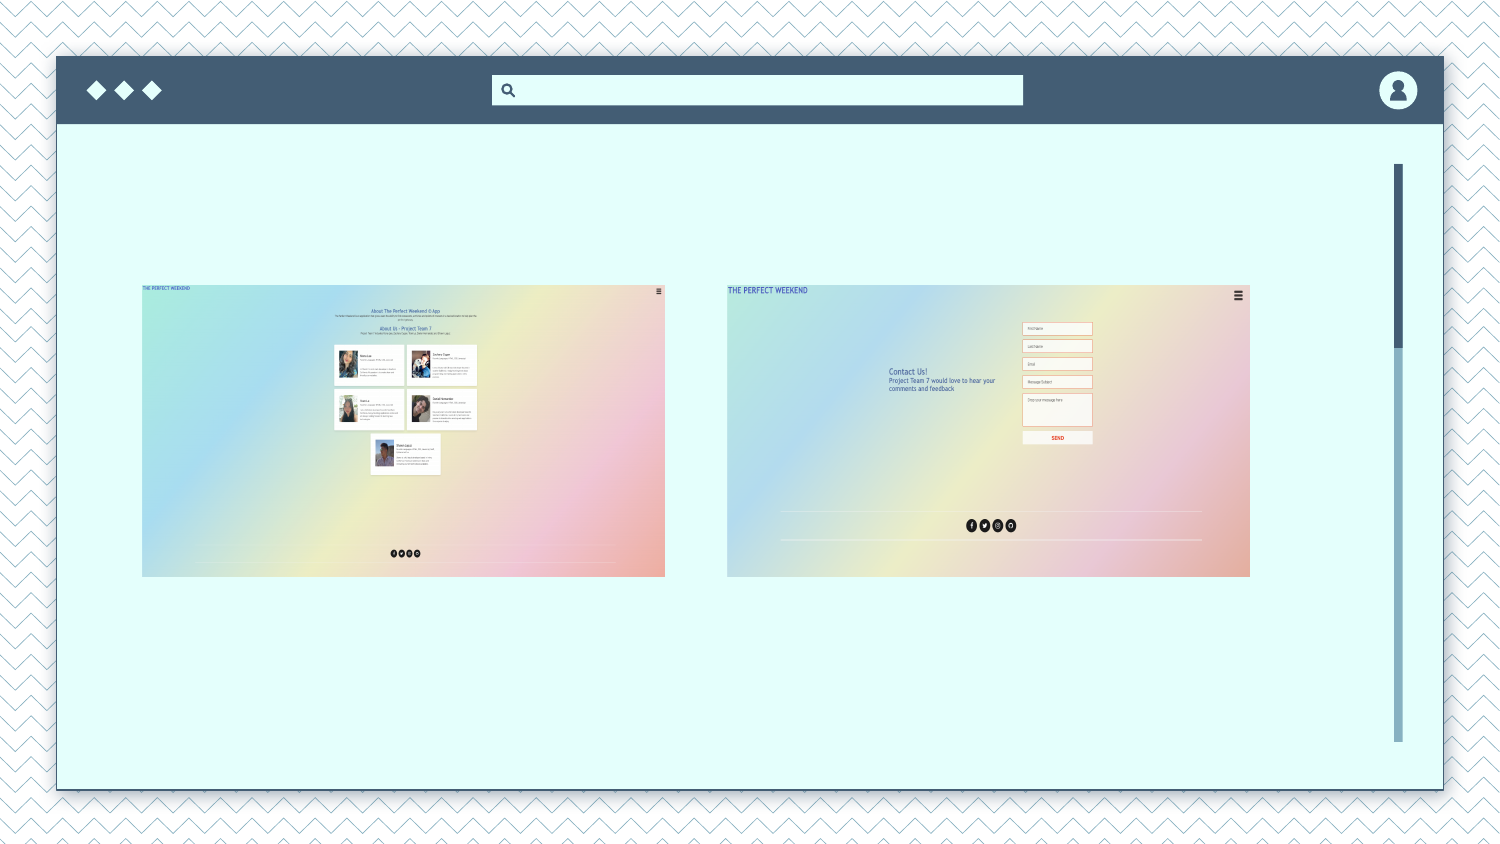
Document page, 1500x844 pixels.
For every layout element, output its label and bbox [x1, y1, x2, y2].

picture [727, 285, 1250, 577]
picture [141, 285, 665, 577]
